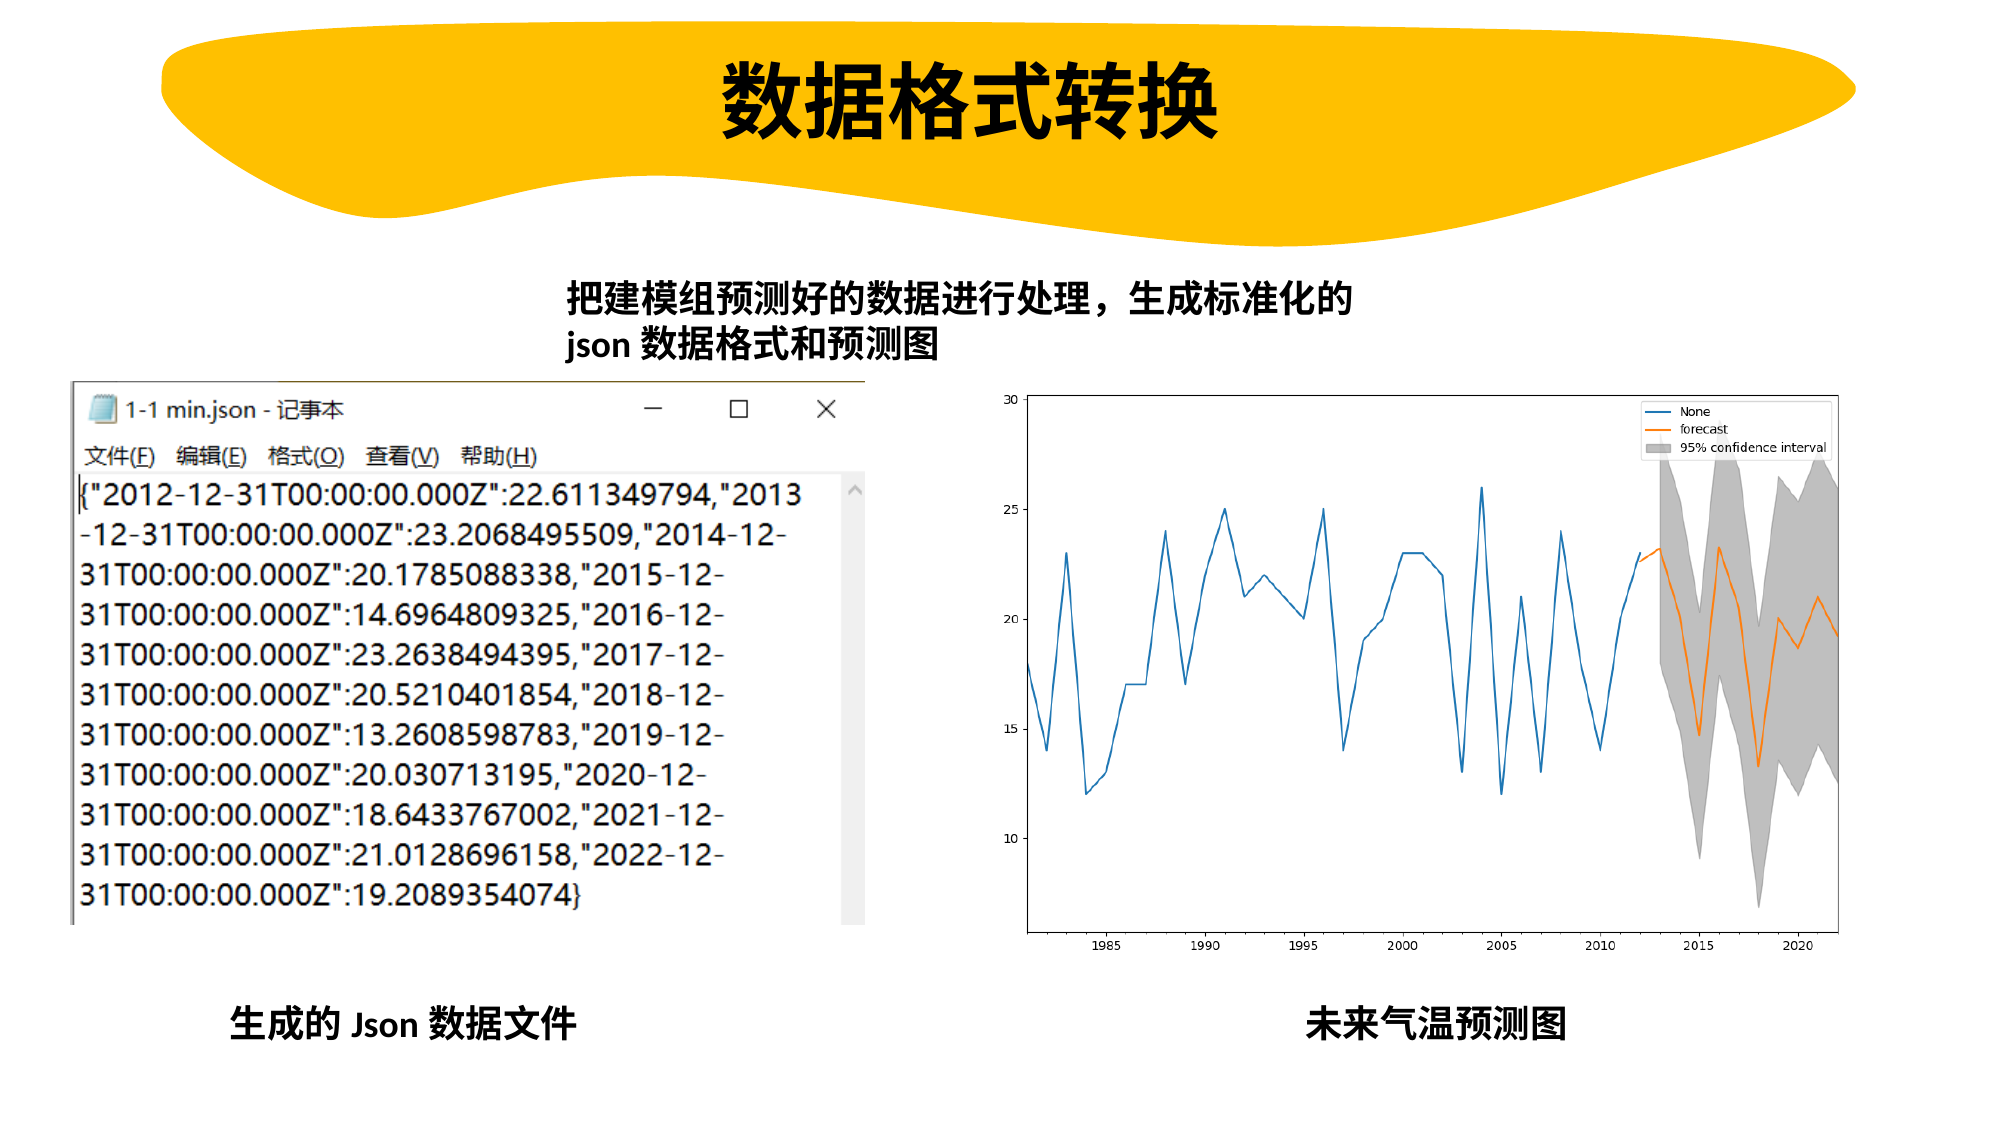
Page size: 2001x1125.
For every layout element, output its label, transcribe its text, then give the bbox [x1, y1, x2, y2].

picture [956, 366, 1879, 981]
text_box 未来气温预测图 [1290, 993, 1755, 1085]
picture [70, 381, 865, 925]
text_box [160, 20, 1857, 248]
text_box 数据格式转换 [705, 41, 1307, 152]
text_box 生成的Json数据文件 [215, 993, 679, 1085]
text_box 把建模组预测好的数据进行处理，生成标准化的 json数据格式和预测图 [551, 267, 1384, 382]
